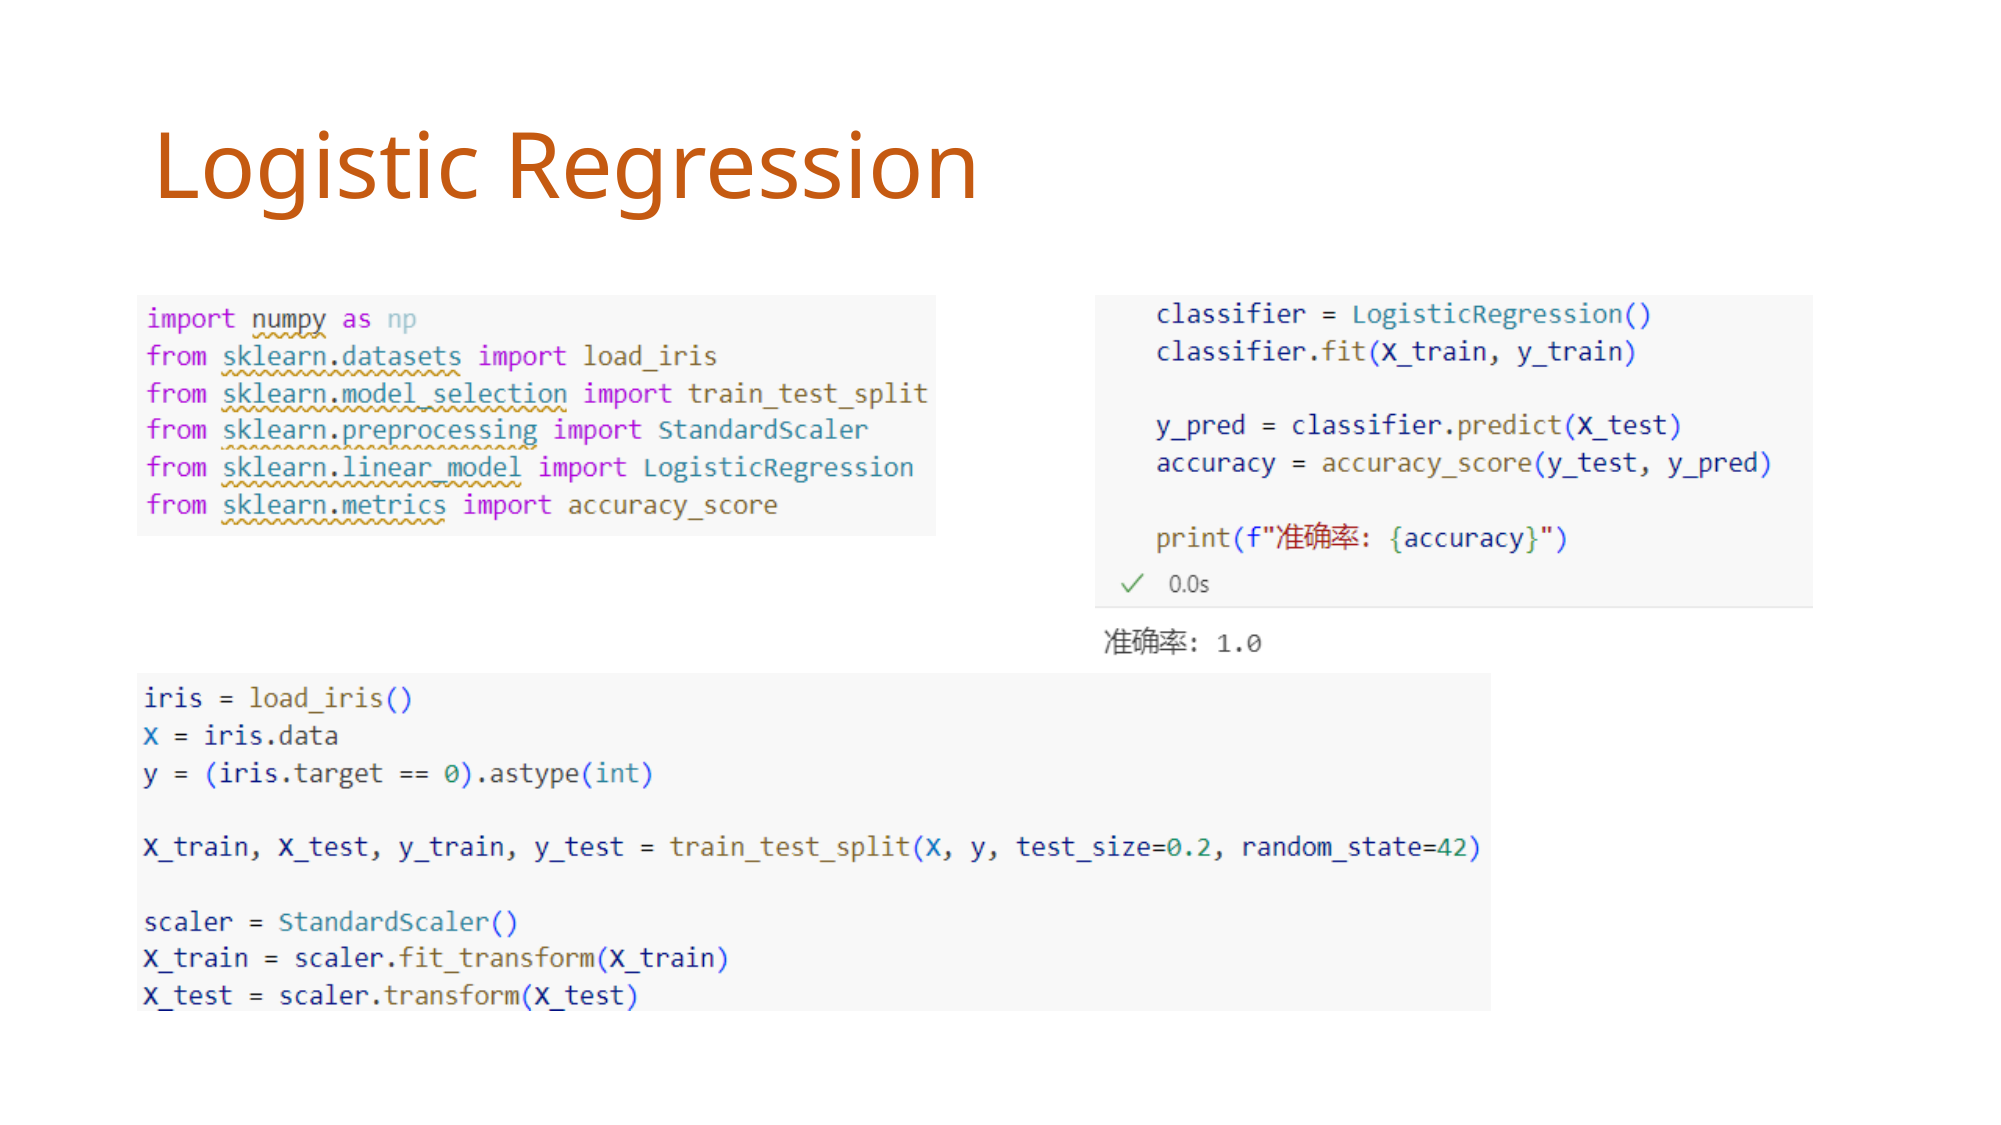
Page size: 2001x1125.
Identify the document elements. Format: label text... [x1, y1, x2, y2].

picture [137, 295, 1813, 1011]
title Logistic Regression [137, 59, 1863, 278]
picture [137, 295, 936, 536]
